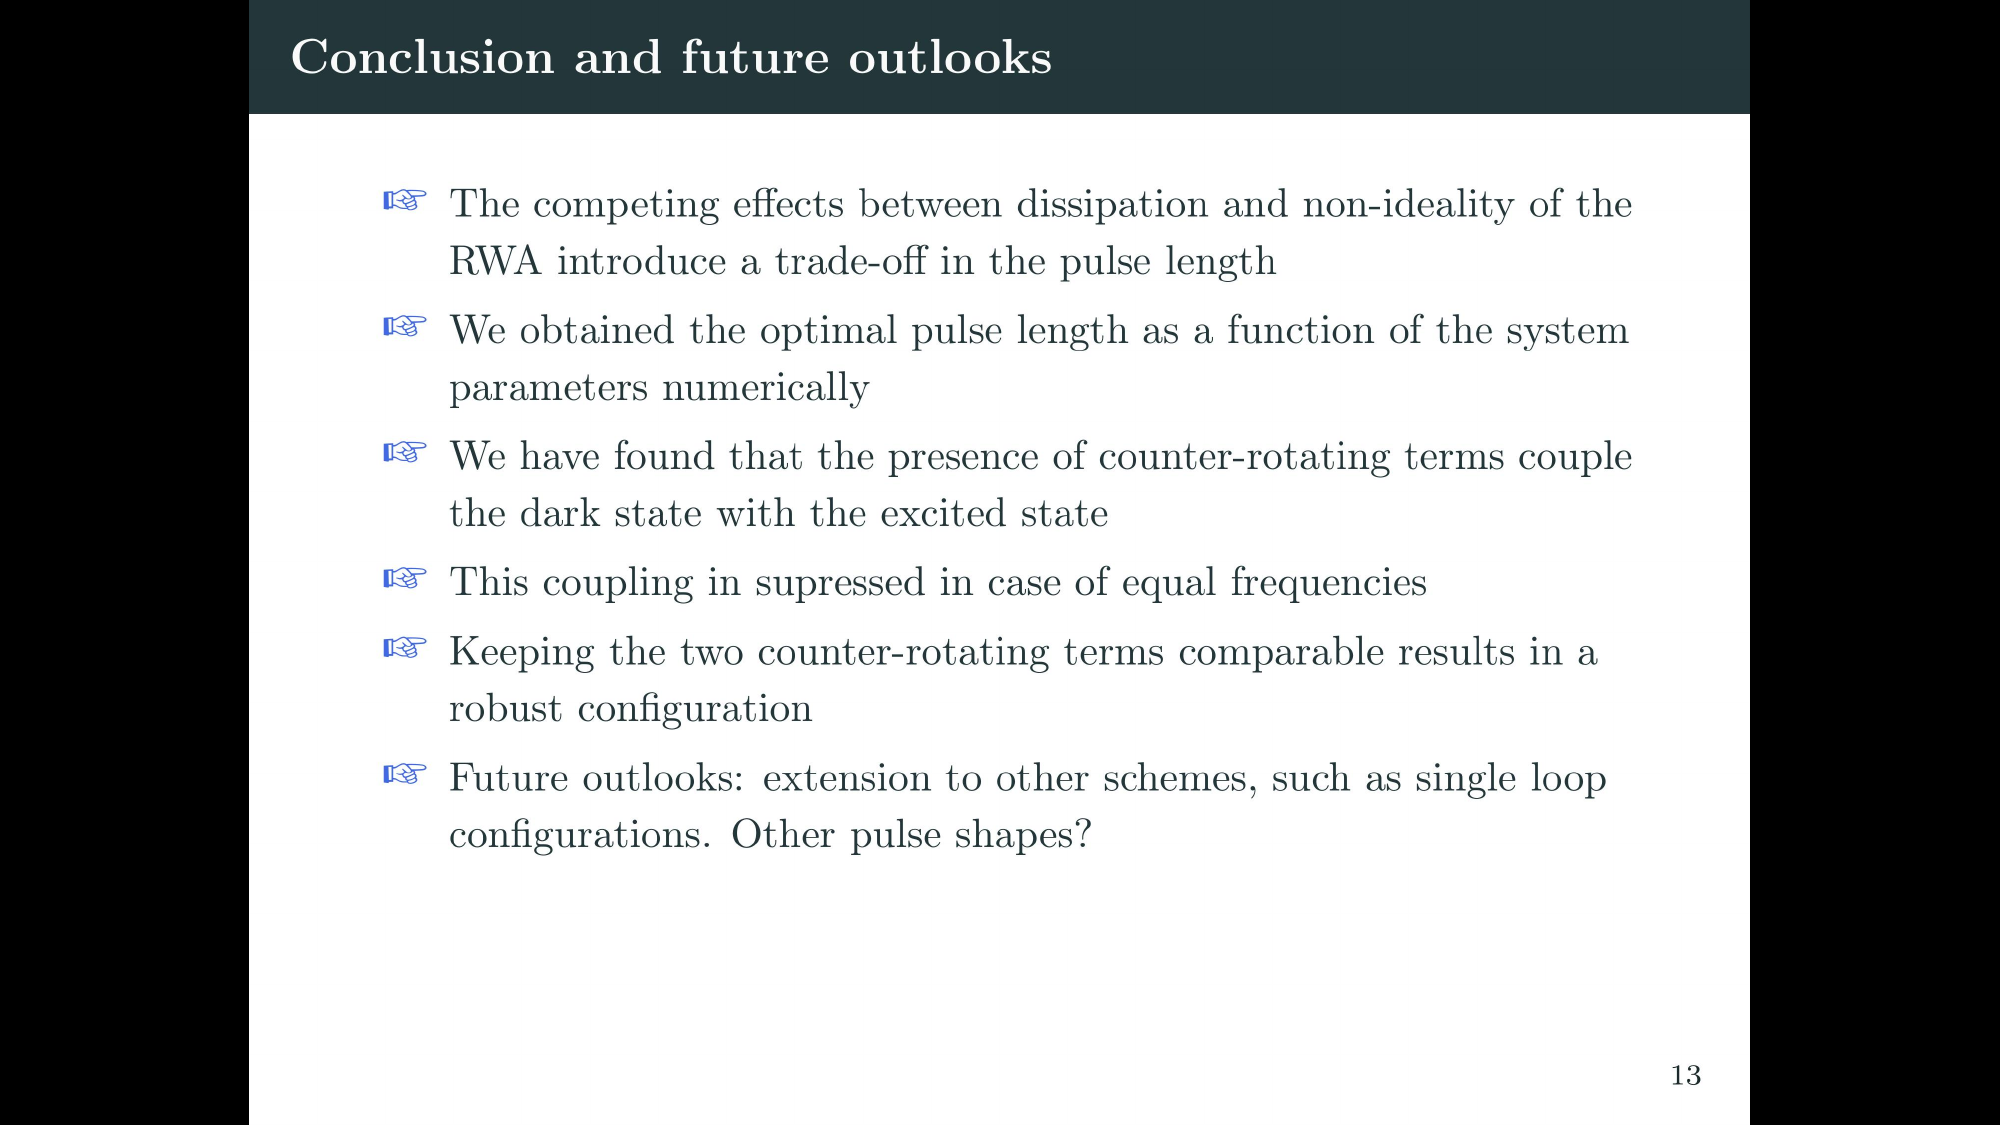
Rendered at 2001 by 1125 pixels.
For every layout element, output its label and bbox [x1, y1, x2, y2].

picture [249, 0, 1750, 1125]
